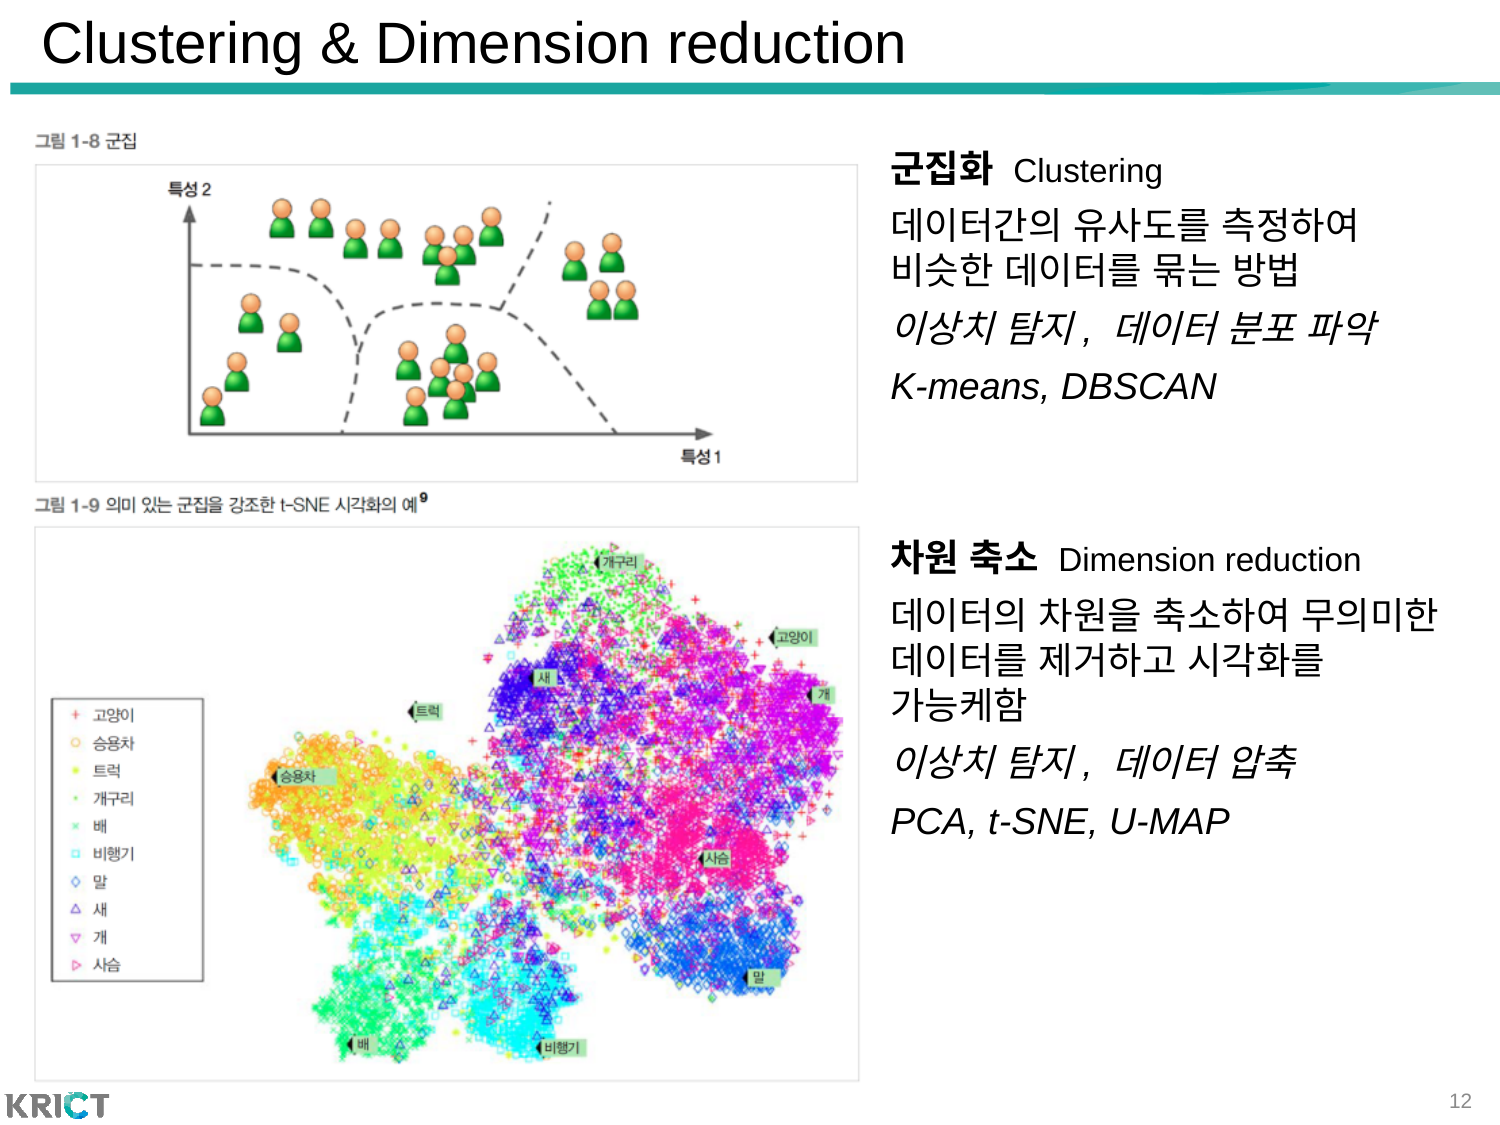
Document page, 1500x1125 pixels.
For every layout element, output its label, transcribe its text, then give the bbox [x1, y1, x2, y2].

text_box 차원 축소 Dimension reduction 데이터의 차원을 축소하여 무의미한 데이터를 제거하고 시각화를 가능케함 이상치 탐지, 데이터 압축 PCA, t-SNE, U-MAP [875, 527, 1483, 850]
title Clustering & Dimension reduction [26, 5, 1460, 83]
slide_number 12 [1149, 1085, 1488, 1116]
text_box 군집화 Clustering 데이터간의 유사도를 측정하여 비슷한 데이터를 묶는 방법 이상치 탐지, 데이터 분포 파악 K-means, DBSCAN [875, 137, 1460, 415]
picture [4, 125, 869, 1121]
